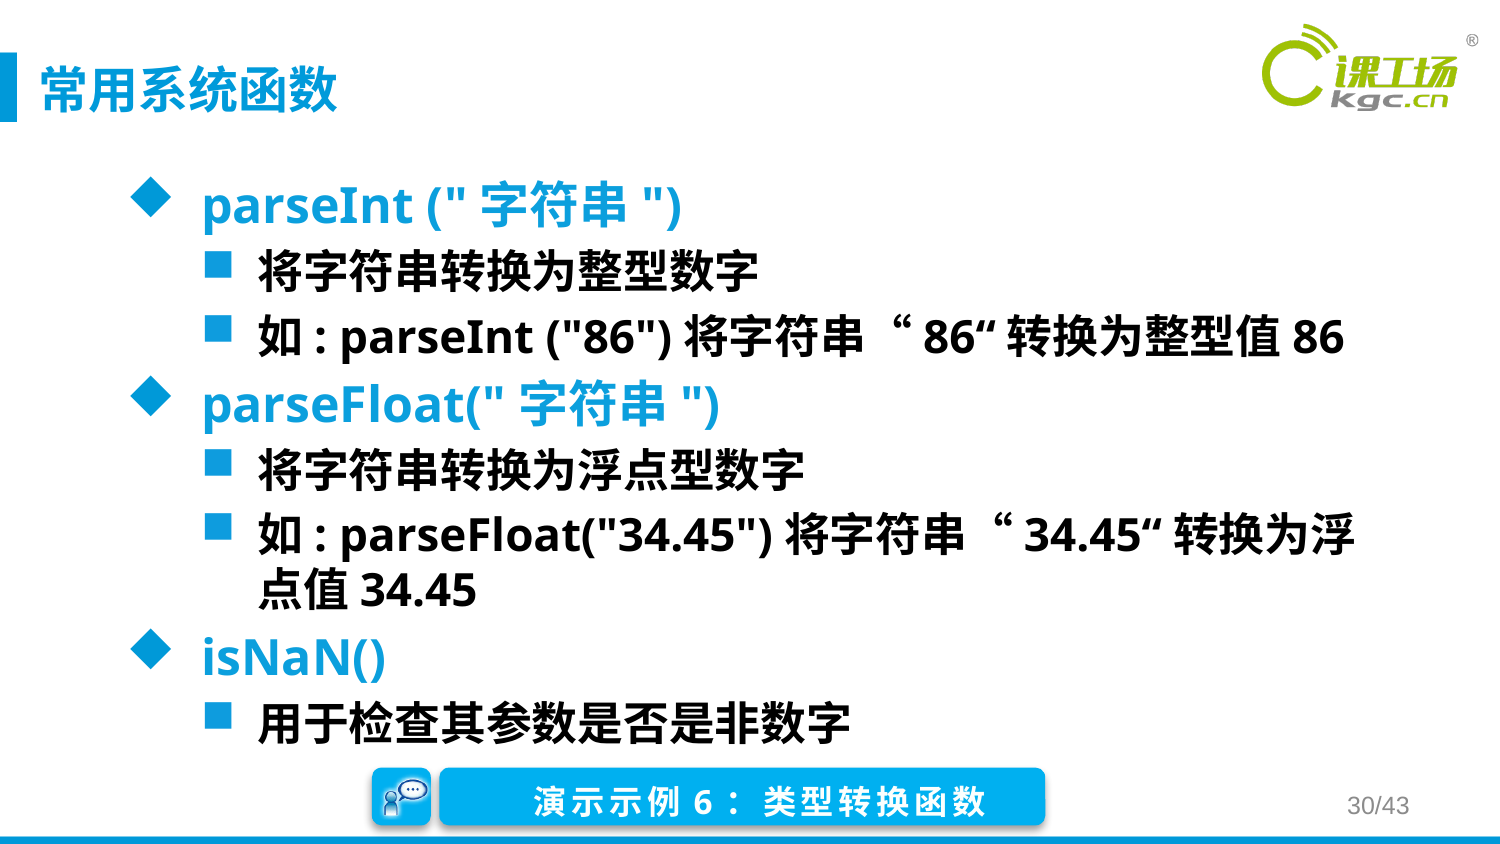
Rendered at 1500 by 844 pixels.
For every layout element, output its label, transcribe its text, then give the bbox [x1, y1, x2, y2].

picture [0, 0, 1500, 836]
slide_number 30/43 [1074, 782, 1425, 828]
list parseInt ("字符串") 将字符串转换为整型数字 如: parseInt ("86")将字符串“86“转换为整型值86 parseFloat("字符串") 将字符串转换为浮点型数字 如: parseFloat("34.45")将字符串“34.45“转换为浮点值34.45 isNaN() 用于检查其参数是否是非数字 [110, 166, 1385, 724]
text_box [371, 767, 1046, 828]
title 常用系统函数 [37, 33, 1390, 151]
